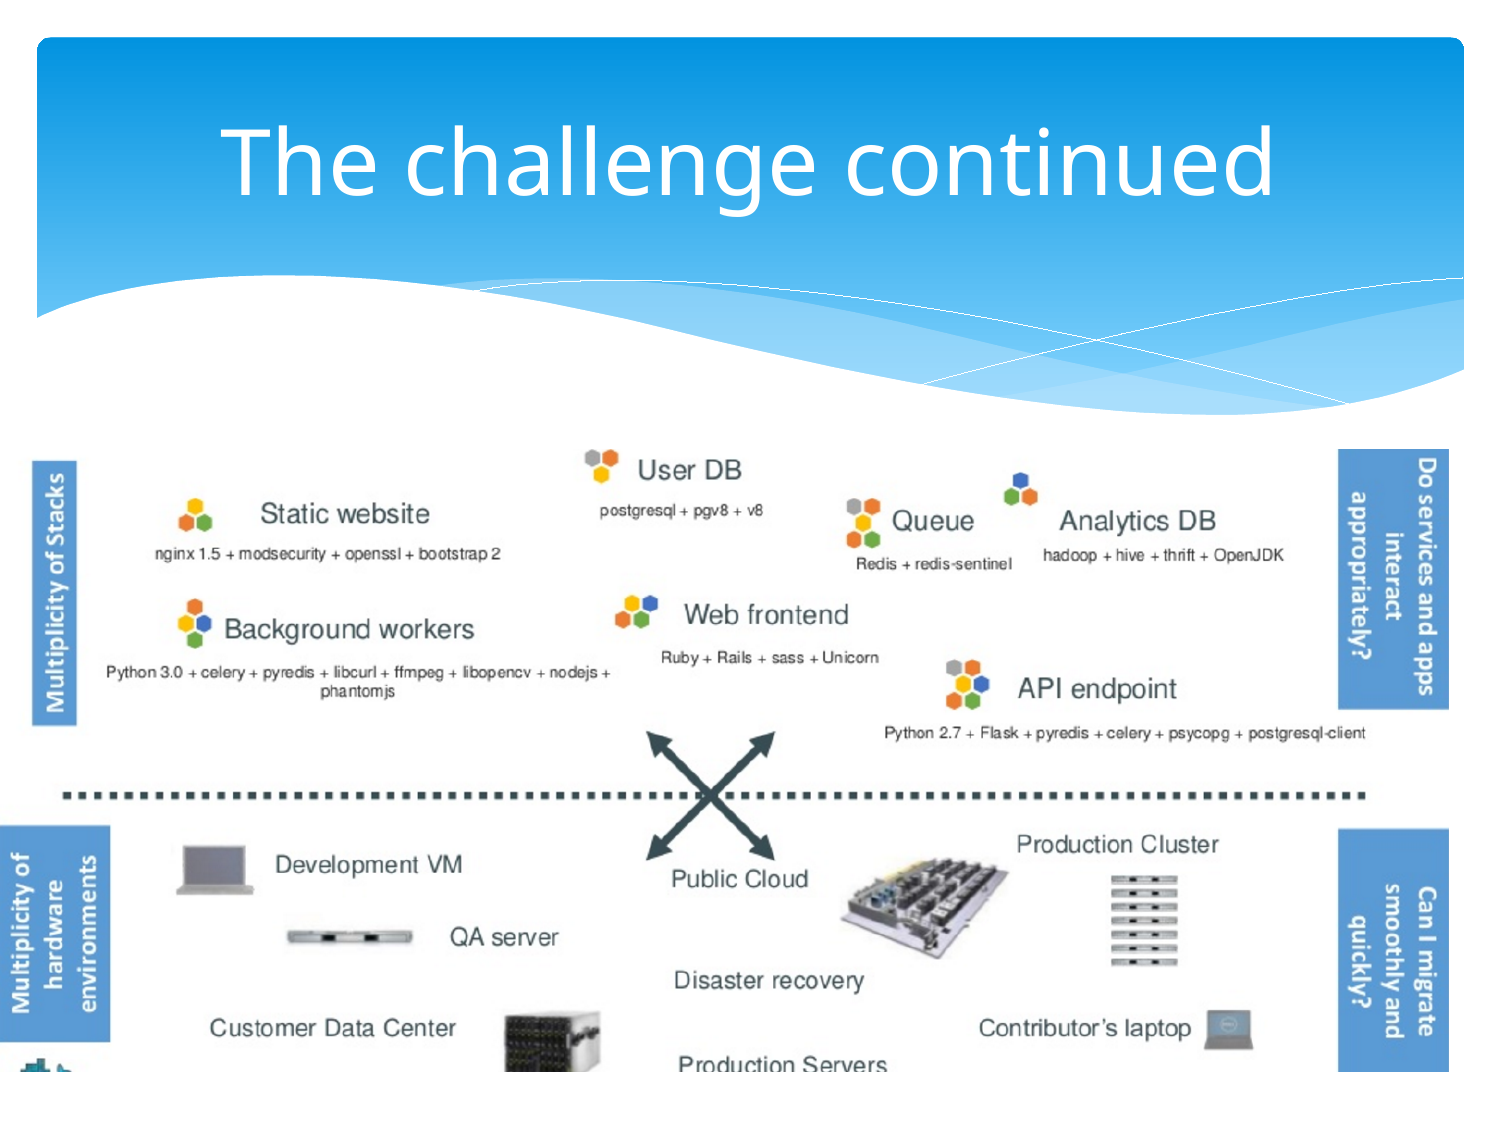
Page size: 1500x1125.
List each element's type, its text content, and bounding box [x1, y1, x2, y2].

picture [0, 449, 1449, 1073]
title The challenge continued [75, 55, 1425, 261]
